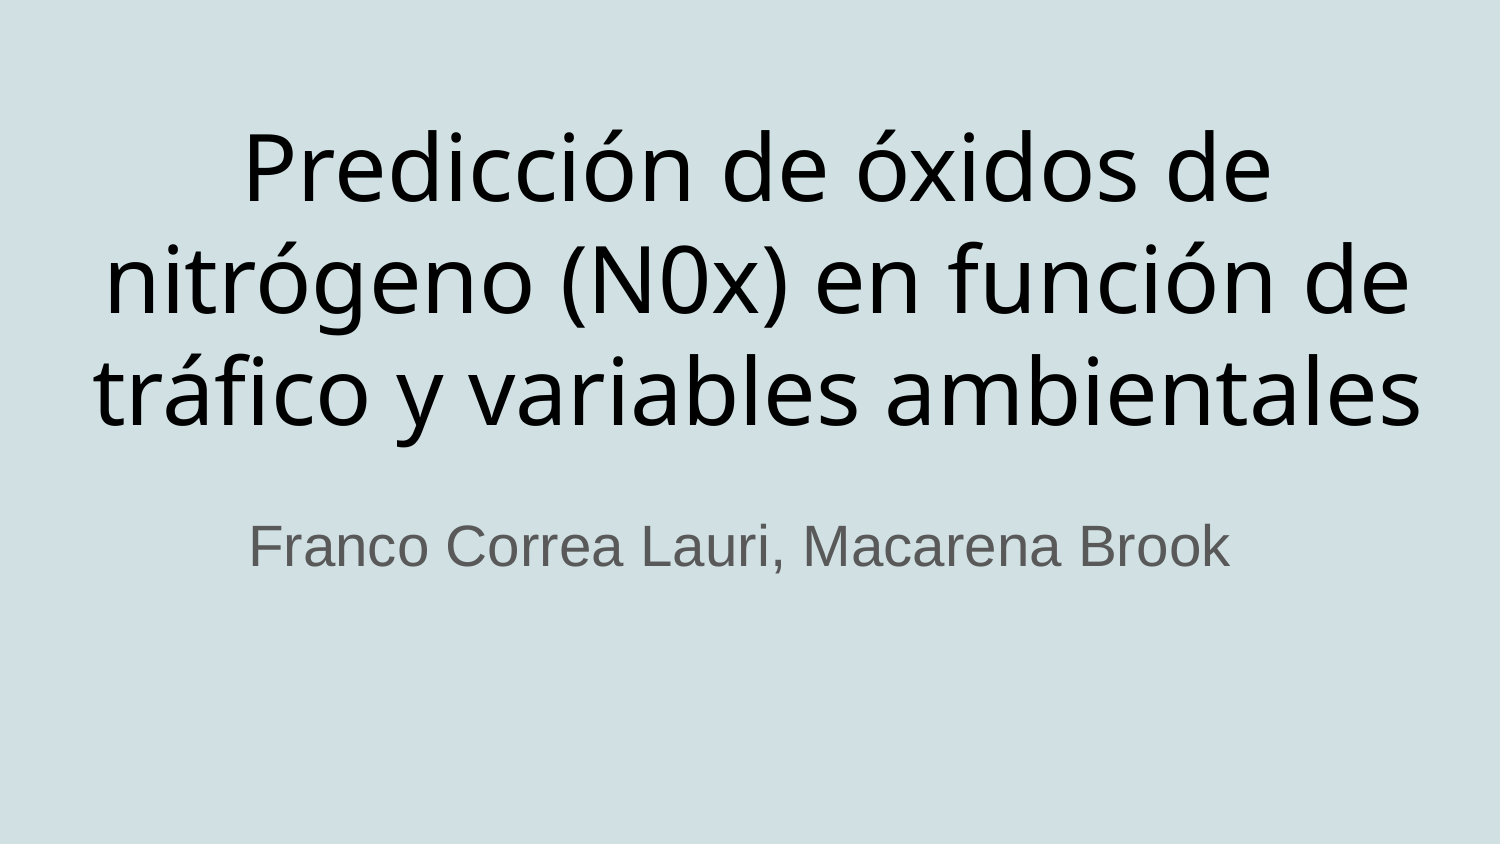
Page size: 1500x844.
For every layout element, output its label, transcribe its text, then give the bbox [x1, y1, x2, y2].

title Predicción de óxidos de nitrógeno (N0x) en función de tráfico y variables ambientales [8, 122, 1500, 459]
subtitle Franco Correa Lauri, Macarena Brook [41, 493, 1439, 624]
